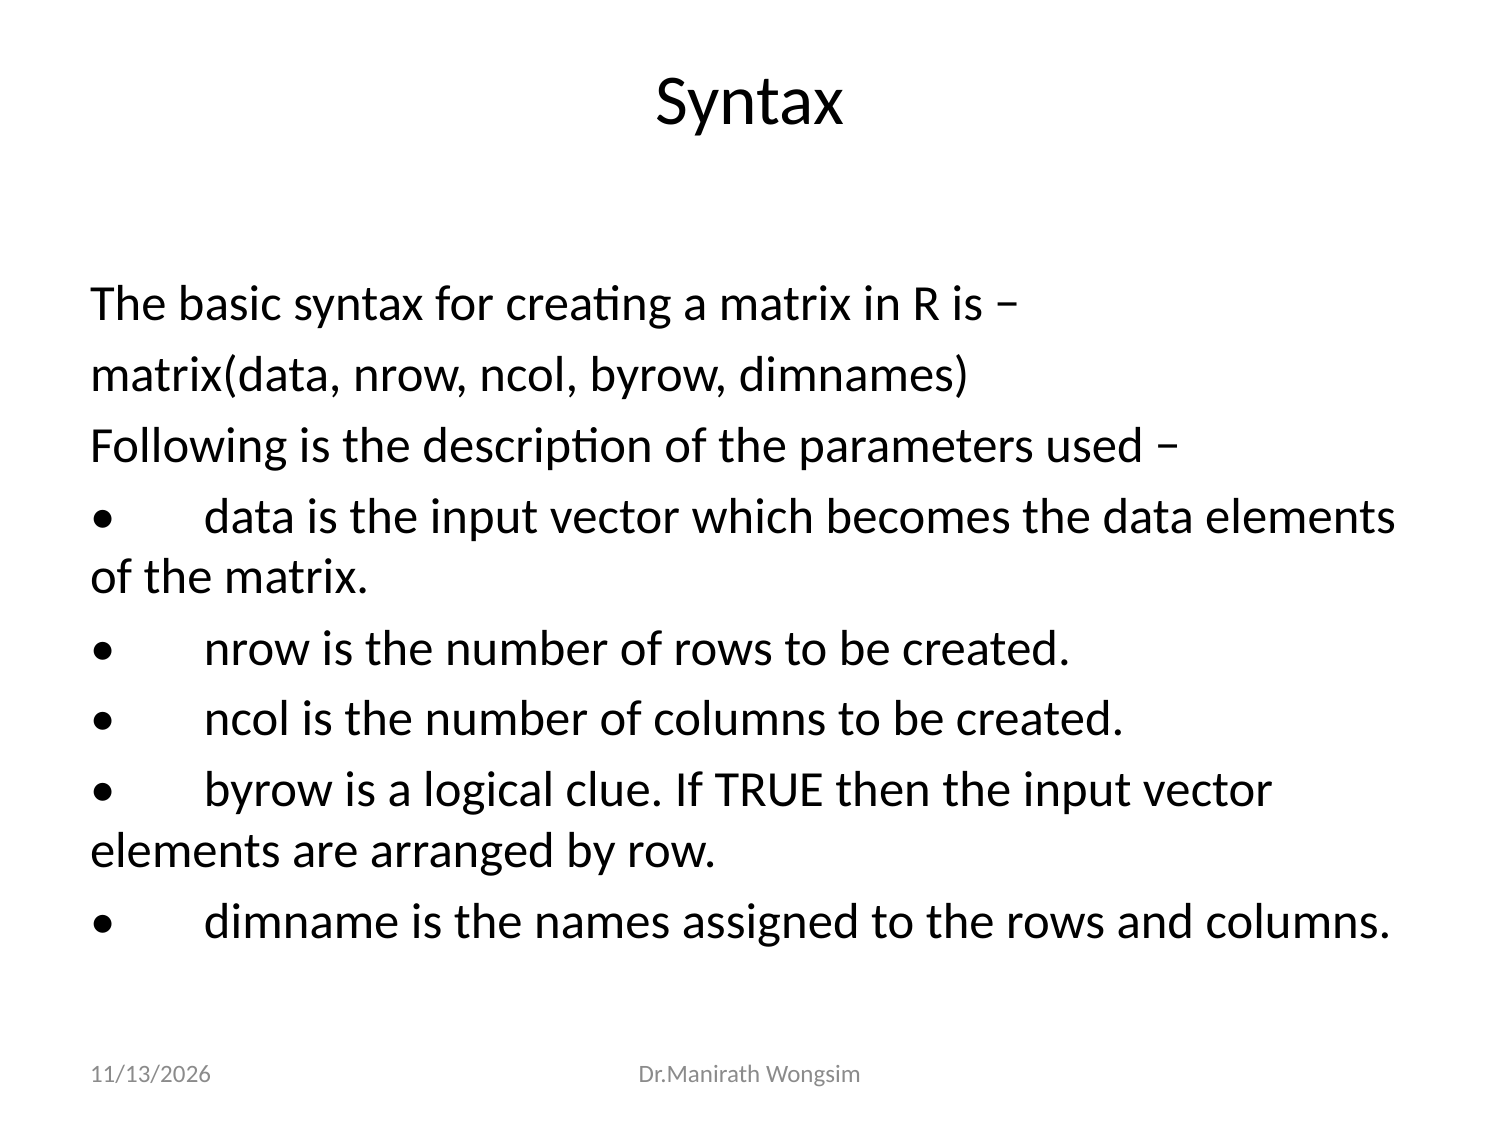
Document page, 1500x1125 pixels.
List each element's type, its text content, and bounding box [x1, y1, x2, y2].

footer Dr.Manirath Wongsim [512, 1042, 988, 1103]
title Syntax [75, 45, 1425, 233]
list The basic syntax for creating a matrix in R is − matrix(data, nrow, ncol, byrow, dimnames) Following is the description of the parameters used − • data is the input vector which becomes the data elements of the matrix. • nrow is the number of rows to be created. • ncol is the number of columns to be created. • byrow is a logical clue. If TRUE then the input vector elements are arranged by row. • dimname is the names assigned to the rows and columns. [75, 262, 1425, 1005]
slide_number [75, 1042, 425, 1103]
